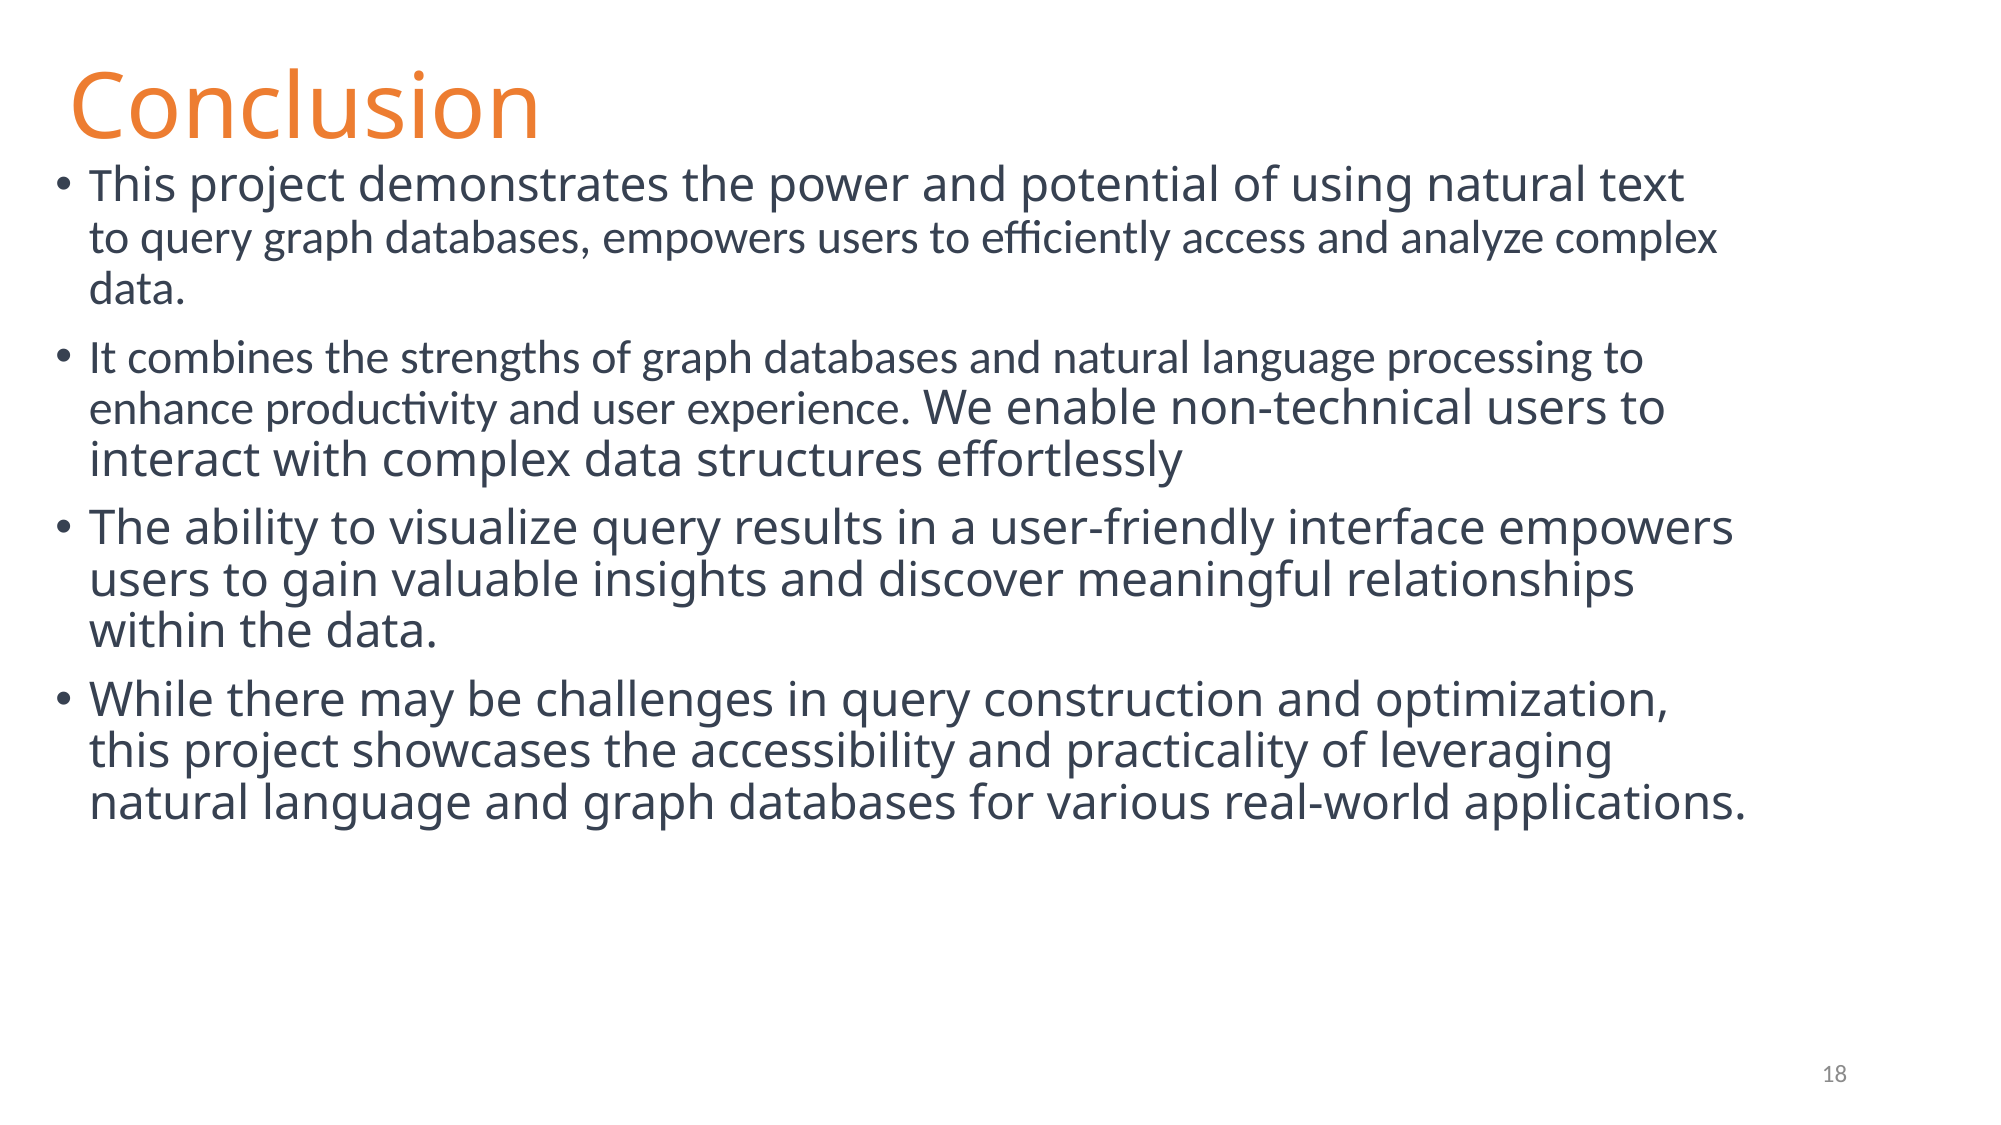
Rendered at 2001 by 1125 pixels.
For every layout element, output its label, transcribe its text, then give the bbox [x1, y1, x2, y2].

slide_number 18 [1412, 1042, 1863, 1103]
title Conclusion [53, 0, 1779, 218]
list This project demonstrates the power and potential of using natural text to query graph databases, empowers users to efficiently access and analyze complex data. It combines the strengths of graph databases and natural language processing to enhance productivity and user experience. We enable non-technical users to interact with complex data structures effortlessly The ability to visualize query results in a user-friendly interface empowers users to gain valuable insights and discover meaningful relationships within the data. While there may be challenges in query construction and optimization, this project showcases the accessibility and practicality of leveraging natural language and graph databases for various real-world applications. [40, 152, 1766, 867]
